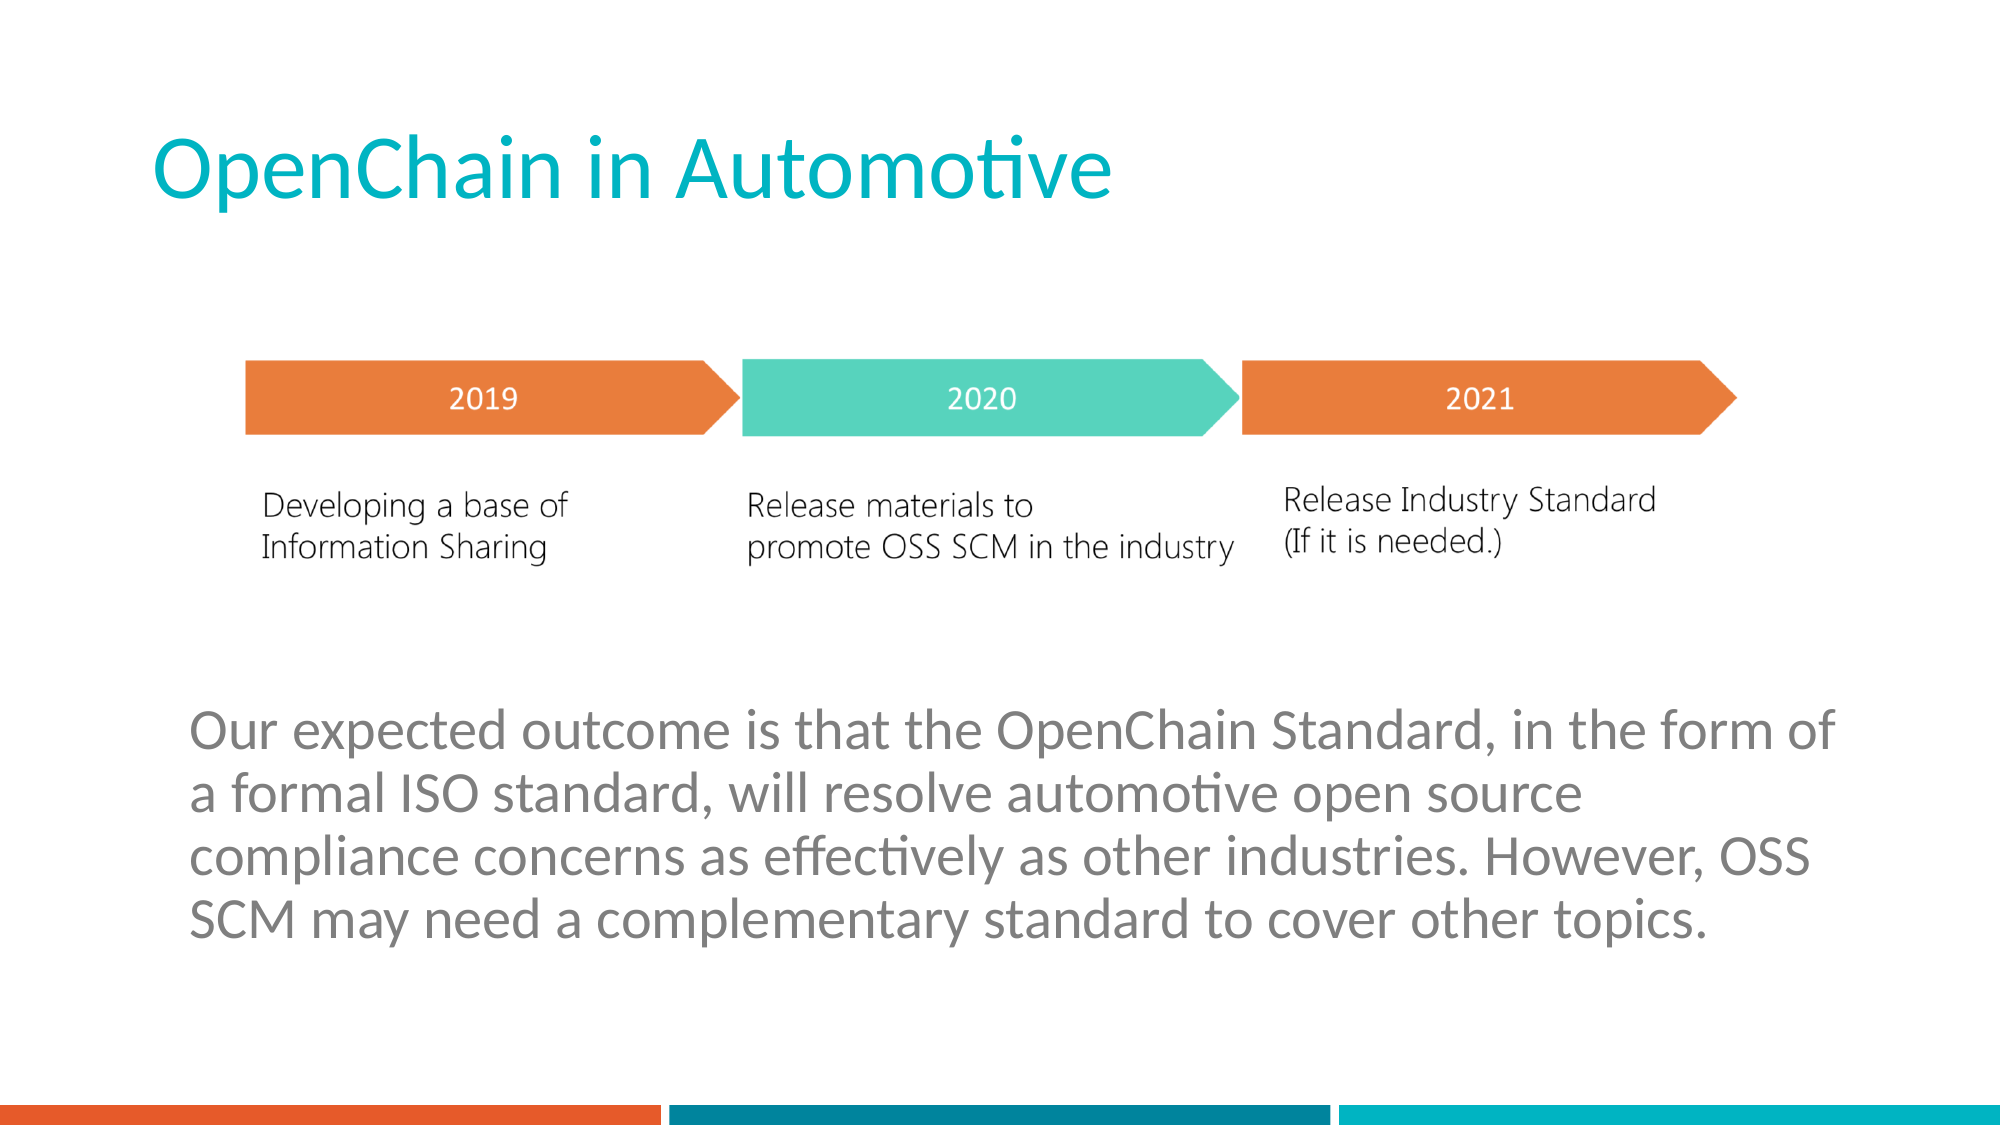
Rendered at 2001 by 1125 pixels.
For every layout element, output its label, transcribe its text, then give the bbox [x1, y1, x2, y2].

title OpenChain in Automotive [137, 59, 1863, 278]
list Our expected outcome is that the OpenChain Standard, in the form of a formal ISO standard, will resolve automotive open source compliance concerns as effectively as other industries. However, OSS SCM may need a complementary standard to cover other topics. [137, 299, 1863, 928]
picture [158, 225, 1842, 676]
